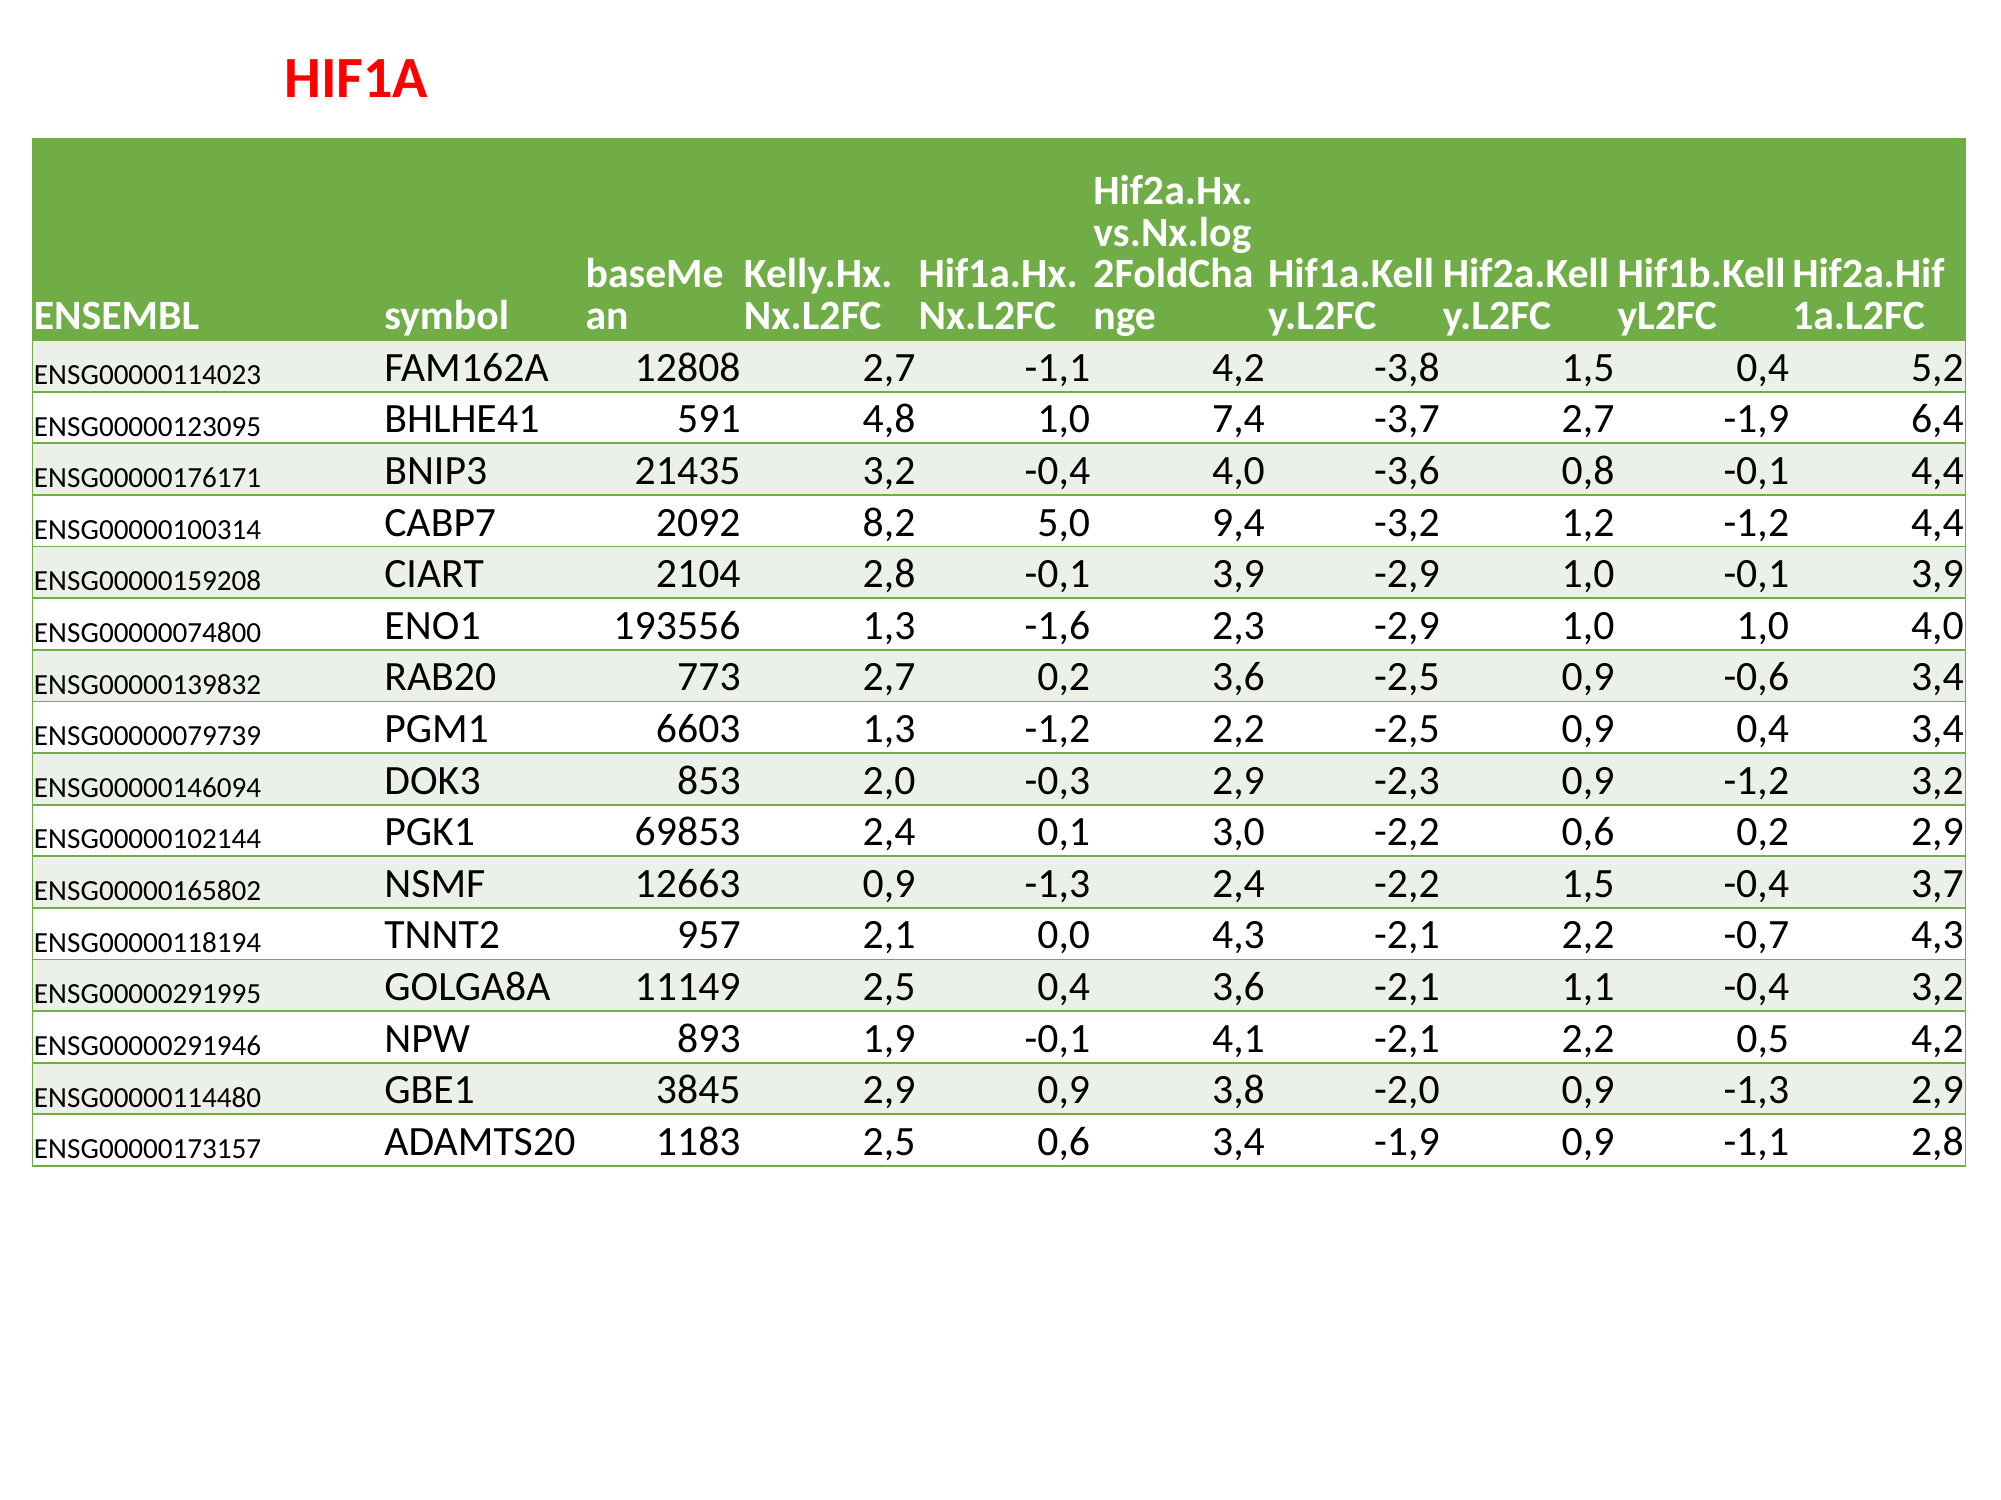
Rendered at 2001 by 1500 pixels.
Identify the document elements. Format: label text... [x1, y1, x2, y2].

table_cell -1,1 [1616, 1115, 1791, 1165]
table_cell 2,3 [1092, 599, 1267, 649]
table_cell 0,9 [917, 1064, 1092, 1113]
table_cell 0,9 [1441, 1115, 1616, 1165]
table_cell 1,9 [742, 1012, 917, 1062]
table_cell ENSG00000118194 [33, 909, 383, 959]
table_cell 0,8 [1441, 444, 1616, 494]
table_cell CABP7 [383, 496, 584, 546]
table_cell 4,4 [1791, 496, 1965, 546]
table_cell FAM162A [383, 341, 584, 391]
table_cell 9,4 [1092, 496, 1267, 546]
table_header ENSEMBL [33, 139, 383, 339]
table_cell 4,4 [1791, 444, 1965, 494]
table_cell ENO1 [383, 599, 584, 649]
table_cell 0,6 [1441, 806, 1616, 855]
table_cell DOK3 [383, 754, 584, 804]
table_cell 1,2 [1441, 496, 1616, 546]
table_cell -1,6 [917, 599, 1092, 649]
table_cell 69853 [584, 806, 742, 855]
text_box HIF1A [269, 31, 444, 117]
table_cell 0,9 [1441, 651, 1616, 701]
table_cell -2,2 [1267, 857, 1441, 907]
table_cell -2,1 [1267, 909, 1441, 959]
table_cell 1,1 [1441, 960, 1616, 1010]
table_cell -2,5 [1267, 702, 1441, 752]
table_cell ENSG00000173157 [33, 1115, 383, 1165]
table_cell 4,2 [1092, 341, 1267, 391]
table_cell ENSG00000291995 [33, 960, 383, 1010]
table_cell ENSG00000102144 [33, 806, 383, 855]
table_cell PGK1 [383, 806, 584, 855]
table_cell 773 [584, 651, 742, 701]
table_cell -0,1 [917, 1012, 1092, 1062]
table_cell -0,1 [1616, 444, 1791, 494]
table_cell -2,0 [1267, 1064, 1441, 1113]
table_cell 2,9 [742, 1064, 917, 1113]
table_header Hif1b.KellyL2FC [1616, 139, 1791, 339]
table_cell -2,3 [1267, 754, 1441, 804]
table_cell 2,7 [742, 651, 917, 701]
table_cell 6603 [584, 702, 742, 752]
table_cell 1,0 [917, 393, 1092, 442]
table_cell -2,1 [1267, 960, 1441, 1010]
table_cell 1,5 [1441, 341, 1616, 391]
table_cell 4,8 [742, 393, 917, 442]
table_cell 4,3 [1092, 909, 1267, 959]
table_cell -0,1 [1616, 547, 1791, 597]
table_cell 3845 [584, 1064, 742, 1113]
table_cell -3,6 [1267, 444, 1441, 494]
table_header Hif2a.Hif1a.L2FC [1791, 139, 1965, 339]
table_cell -1,2 [917, 702, 1092, 752]
table_cell 2,2 [1092, 702, 1267, 752]
table_cell 4,0 [1791, 599, 1965, 649]
table_cell 2092 [584, 496, 742, 546]
table_cell 1,0 [1616, 599, 1791, 649]
table_cell 3,2 [742, 444, 917, 494]
table_cell ENSG00000159208 [33, 547, 383, 597]
table_cell 3,4 [1791, 651, 1965, 701]
table_cell -1,9 [1616, 393, 1791, 442]
table_cell ENSG00000074800 [33, 599, 383, 649]
table_cell -0,4 [1616, 960, 1791, 1010]
table_cell ENSG00000176171 [33, 444, 383, 494]
table_cell ENSG00000079739 [33, 702, 383, 752]
table_cell 957 [584, 909, 742, 959]
table_header Hif1a.Hx.Nx.L2FC [917, 139, 1092, 339]
table_cell 1,0 [1441, 547, 1616, 597]
table_cell ENSG00000146094 [33, 754, 383, 804]
table_cell 3,2 [1791, 754, 1965, 804]
table_cell 193556 [584, 599, 742, 649]
table_cell 0,2 [917, 651, 1092, 701]
table_cell 0,9 [1441, 702, 1616, 752]
table_cell BNIP3 [383, 444, 584, 494]
table_cell -3,8 [1267, 341, 1441, 391]
table_header baseMean [584, 139, 742, 339]
table_cell 2,2 [1441, 909, 1616, 959]
table_cell 1,3 [742, 702, 917, 752]
table_cell -0,7 [1616, 909, 1791, 959]
table_cell 5,0 [917, 496, 1092, 546]
table_cell 2,8 [1791, 1115, 1965, 1165]
table_cell 12808 [584, 341, 742, 391]
table_cell 3,4 [1092, 1115, 1267, 1165]
table_cell -0,1 [917, 547, 1092, 597]
table_cell -0,3 [917, 754, 1092, 804]
table_cell PGM1 [383, 702, 584, 752]
table_cell GBE1 [383, 1064, 584, 1113]
table_cell -0,4 [917, 444, 1092, 494]
table_cell 3,6 [1092, 960, 1267, 1010]
table_cell 2,4 [1092, 857, 1267, 907]
table_cell ENSG00000114480 [33, 1064, 383, 1113]
table_cell 2,4 [742, 806, 917, 855]
table_cell 4,1 [1092, 1012, 1267, 1062]
table_cell 0,9 [1441, 754, 1616, 804]
table_cell 2,5 [742, 1115, 917, 1165]
table_cell 3,4 [1791, 702, 1965, 752]
table_cell NPW [383, 1012, 584, 1062]
table_cell 1,0 [1441, 599, 1616, 649]
table_cell 2,9 [1791, 1064, 1965, 1113]
table_cell BHLHE41 [383, 393, 584, 442]
table_cell -1,9 [1267, 1115, 1441, 1165]
table_cell ADAMTS20 [383, 1115, 584, 1165]
table_cell 2,7 [742, 341, 917, 391]
table_cell 4,2 [1791, 1012, 1965, 1062]
table_cell 7,4 [1092, 393, 1267, 442]
table_header Hif2a.Hx.vs.Nx.log2FoldChange [1092, 139, 1267, 339]
table_cell -3,7 [1267, 393, 1441, 442]
table_cell 1,3 [742, 599, 917, 649]
table_cell 0,6 [917, 1115, 1092, 1165]
table_cell 2,0 [742, 754, 917, 804]
table_cell -0,6 [1616, 651, 1791, 701]
table_cell 12663 [584, 857, 742, 907]
table_header Hif1a.Kelly.L2FC [1267, 139, 1441, 339]
table_cell 8,2 [742, 496, 917, 546]
table_cell -2,5 [1267, 651, 1441, 701]
table_cell 3,9 [1092, 547, 1267, 597]
table_cell 853 [584, 754, 742, 804]
table_cell 3,7 [1791, 857, 1965, 907]
table_cell 2,1 [742, 909, 917, 959]
table_cell 2,9 [1791, 806, 1965, 855]
table_cell 4,3 [1791, 909, 1965, 959]
table_cell -1,3 [917, 857, 1092, 907]
table_header Hif2a.Kelly.L2FC [1441, 139, 1616, 339]
table_cell 0,4 [917, 960, 1092, 1010]
table_cell -2,1 [1267, 1012, 1441, 1062]
table_cell 3,6 [1092, 651, 1267, 701]
table_cell 591 [584, 393, 742, 442]
table_cell 0,4 [1616, 341, 1791, 391]
table_cell -3,2 [1267, 496, 1441, 546]
table_cell 3,0 [1092, 806, 1267, 855]
table_header Kelly.Hx.Nx.L2FC [742, 139, 917, 339]
table_cell 0,1 [917, 806, 1092, 855]
table_cell 3,9 [1791, 547, 1965, 597]
table_cell 893 [584, 1012, 742, 1062]
table_cell ENSG00000139832 [33, 651, 383, 701]
table_cell 1,5 [1441, 857, 1616, 907]
table_cell -1,2 [1616, 754, 1791, 804]
table_cell 0,0 [917, 909, 1092, 959]
table_cell 21435 [584, 444, 742, 494]
table_cell 3,2 [1791, 960, 1965, 1010]
table_cell -1,2 [1616, 496, 1791, 546]
table_cell 0,2 [1616, 806, 1791, 855]
table_cell ENSG00000100314 [33, 496, 383, 546]
table_cell 2,7 [1441, 393, 1616, 442]
table_cell TNNT2 [383, 909, 584, 959]
table_cell RAB20 [383, 651, 584, 701]
table_cell CIART [383, 547, 584, 597]
table_cell 2,9 [1092, 754, 1267, 804]
table_cell ENSG00000165802 [33, 857, 383, 907]
table_cell GOLGA8A [383, 960, 584, 1010]
table_cell -2,9 [1267, 547, 1441, 597]
table_cell -2,2 [1267, 806, 1441, 855]
table_cell -1,3 [1616, 1064, 1791, 1113]
table_cell 0,5 [1616, 1012, 1791, 1062]
table_cell 3,8 [1092, 1064, 1267, 1113]
table_cell 5,2 [1791, 341, 1965, 391]
table_cell 2,2 [1441, 1012, 1616, 1062]
table_cell 2104 [584, 547, 742, 597]
table_cell ENSG00000114023 [33, 341, 383, 391]
table_cell 0,9 [742, 857, 917, 907]
table_cell NSMF [383, 857, 584, 907]
table_cell 11149 [584, 960, 742, 1010]
table_cell 6,4 [1791, 393, 1965, 442]
table_cell -0,4 [1616, 857, 1791, 907]
table_cell -1,1 [917, 341, 1092, 391]
table_cell 0,9 [1441, 1064, 1616, 1113]
table_cell 1183 [584, 1115, 742, 1165]
table_cell ENSG00000291946 [33, 1012, 383, 1062]
table_cell 2,8 [742, 547, 917, 597]
table_cell 2,5 [742, 960, 917, 1010]
table_cell -2,9 [1267, 599, 1441, 649]
table_header symbol [383, 139, 584, 339]
table_cell ENSG00000123095 [33, 393, 383, 442]
table_cell 0,4 [1616, 702, 1791, 752]
table_cell 4,0 [1092, 444, 1267, 494]
